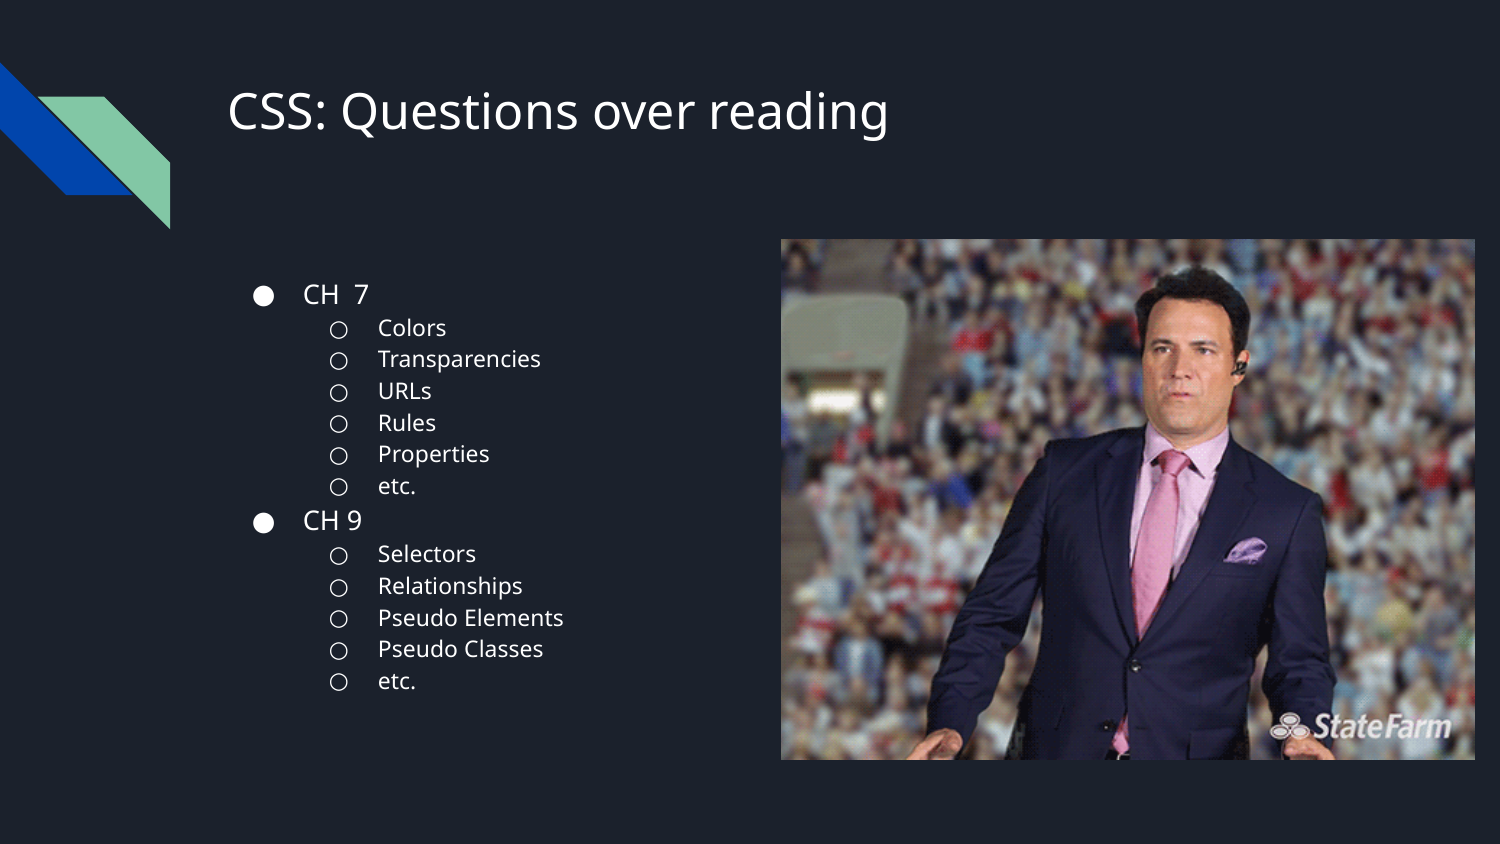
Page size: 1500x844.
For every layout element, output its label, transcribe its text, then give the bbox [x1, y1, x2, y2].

picture [781, 239, 1476, 760]
title CSS: Questions over reading [212, 64, 1368, 215]
list CH 7 Colors Transparencies URLs Rules Properties etc. CH 9 Selectors Relationships Pseudo Elements Pseudo Classes etc. [212, 257, 757, 735]
